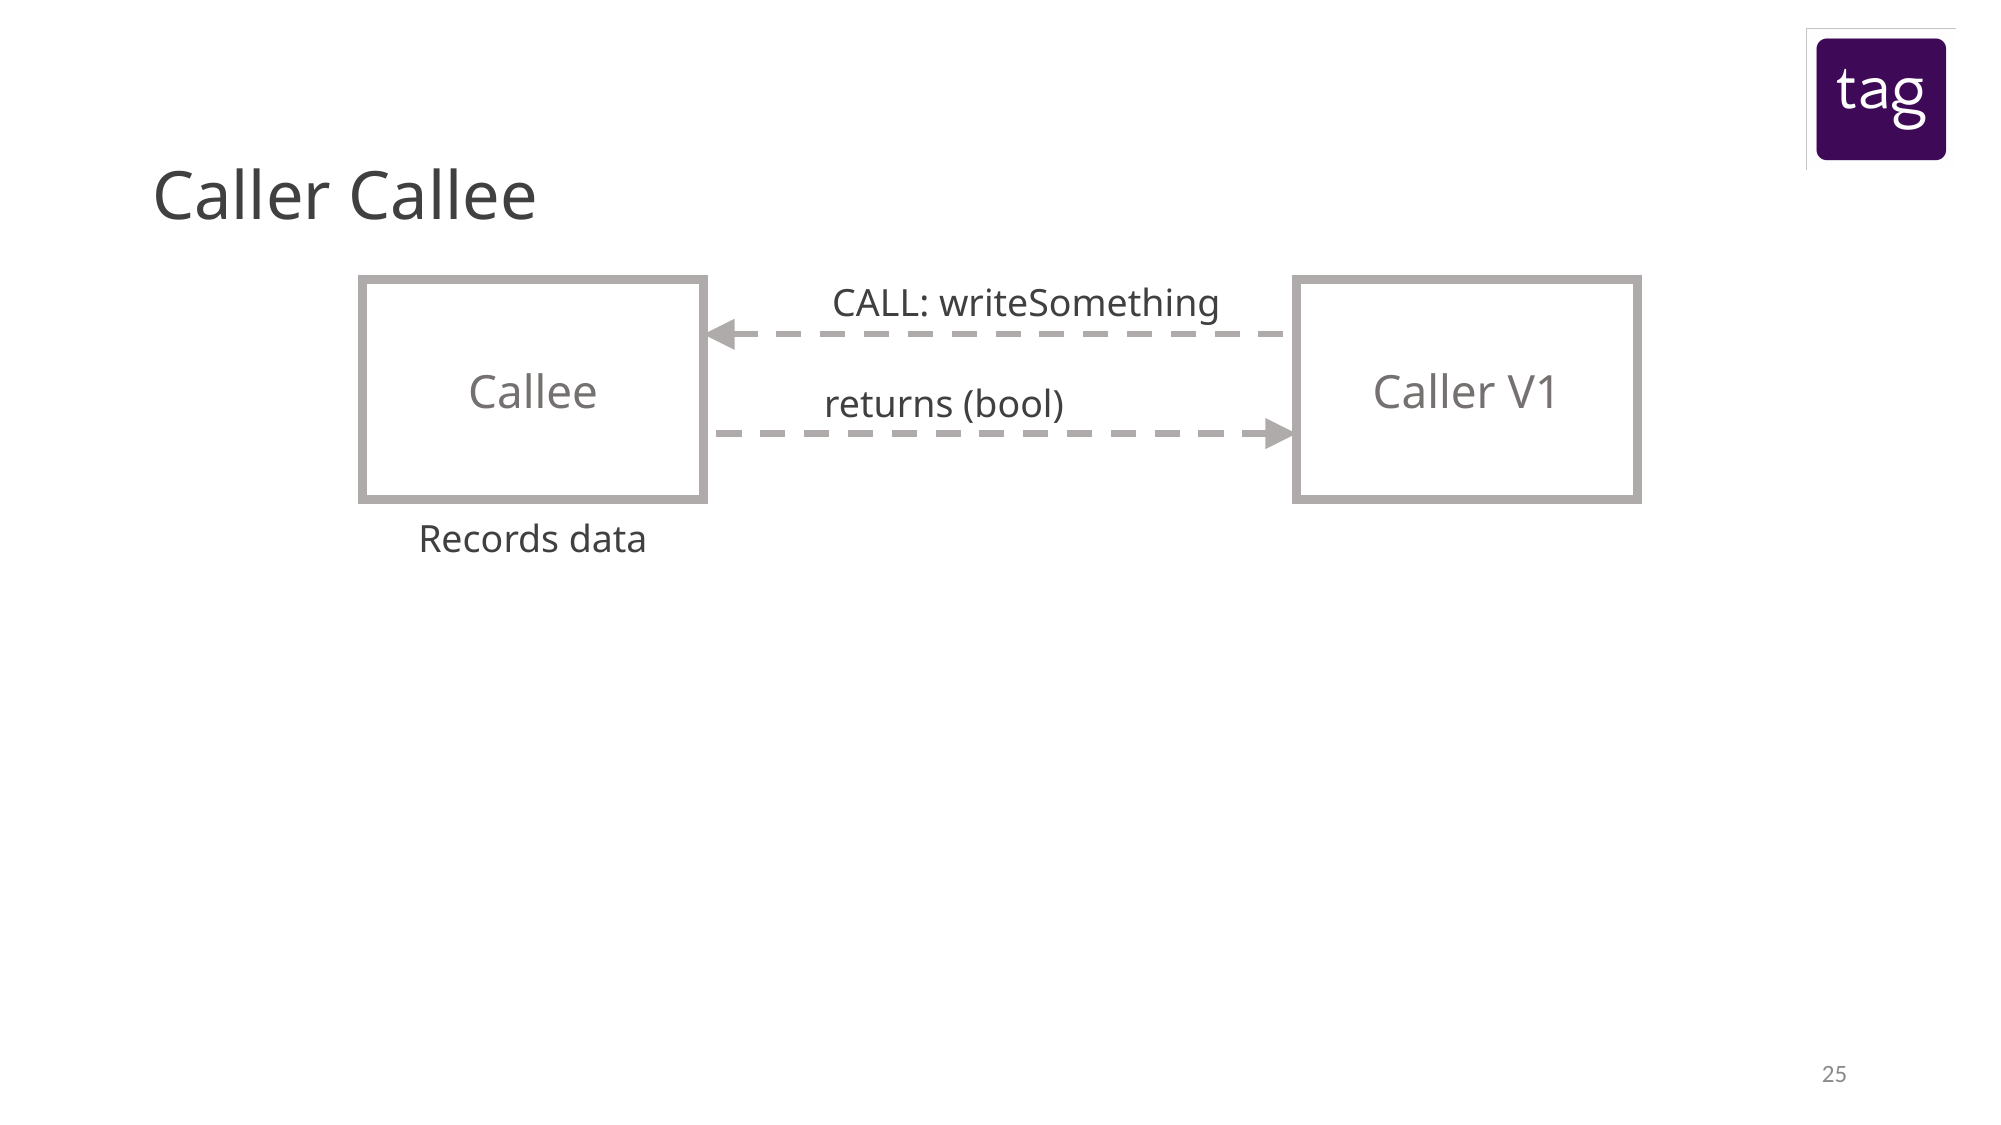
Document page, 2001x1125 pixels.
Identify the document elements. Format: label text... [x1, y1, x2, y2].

text_box Caller V1 [1296, 279, 1639, 501]
text_box Records data [403, 508, 663, 568]
text_box Callee [361, 279, 704, 501]
picture [1806, 28, 1956, 170]
text_box Caller Callee [137, 145, 1807, 240]
text_box CALL: writeSomething [817, 271, 1236, 332]
slide_number 25 [1412, 1042, 1863, 1103]
text_box returns (bool) [809, 372, 1079, 433]
